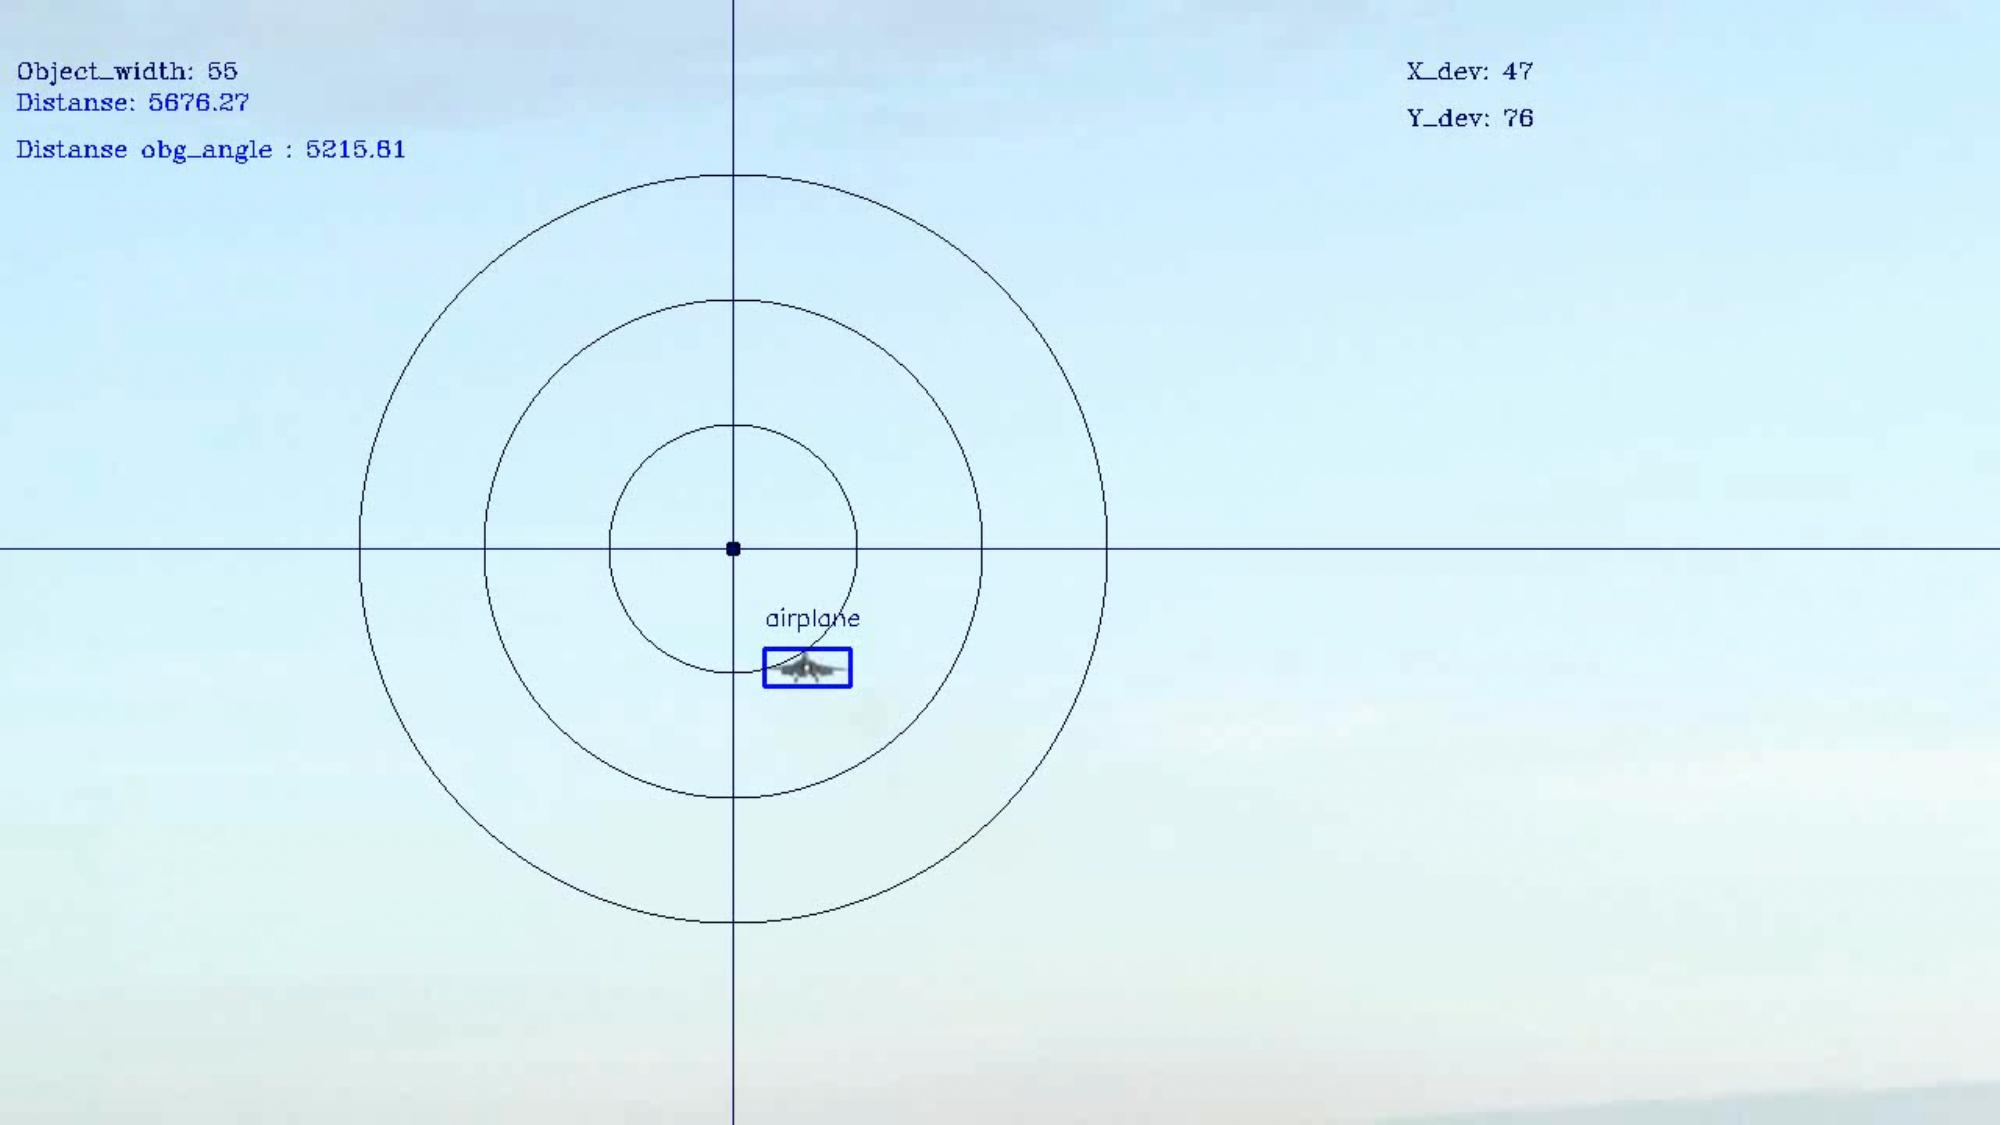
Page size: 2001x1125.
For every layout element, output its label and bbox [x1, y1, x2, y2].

text_box [0, 0, 2000, 1125]
